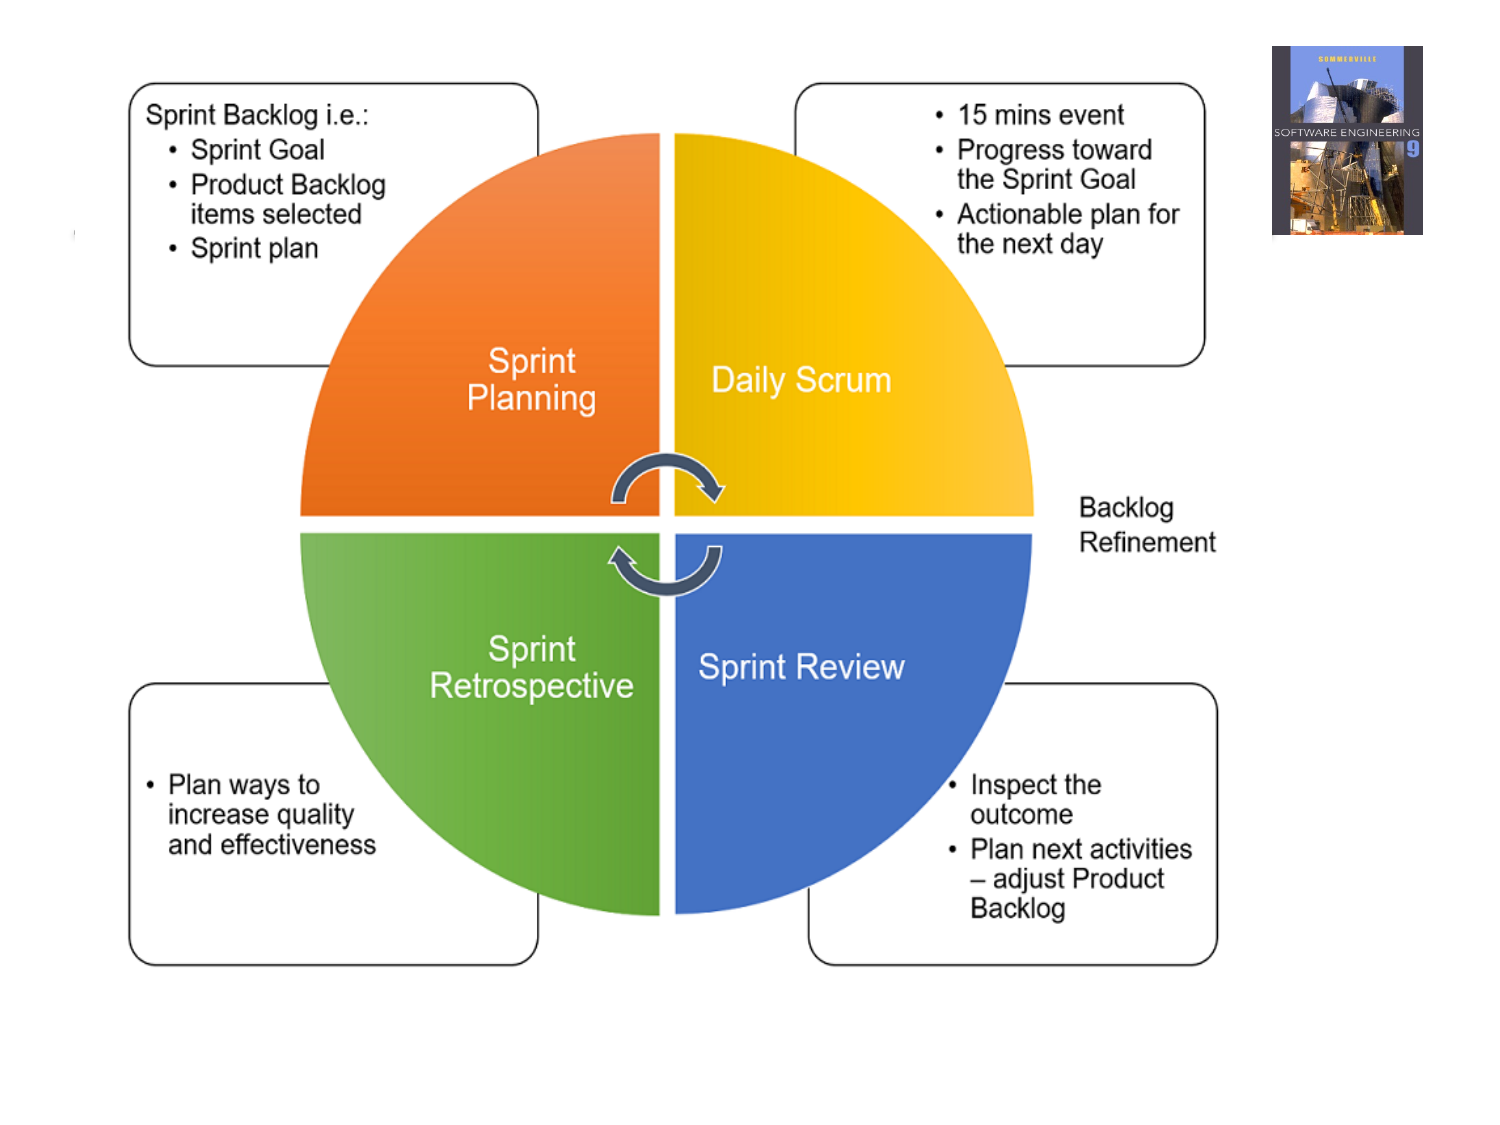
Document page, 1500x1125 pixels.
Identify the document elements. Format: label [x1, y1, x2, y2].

picture [1272, 46, 1423, 235]
list [74, 37, 1272, 1002]
